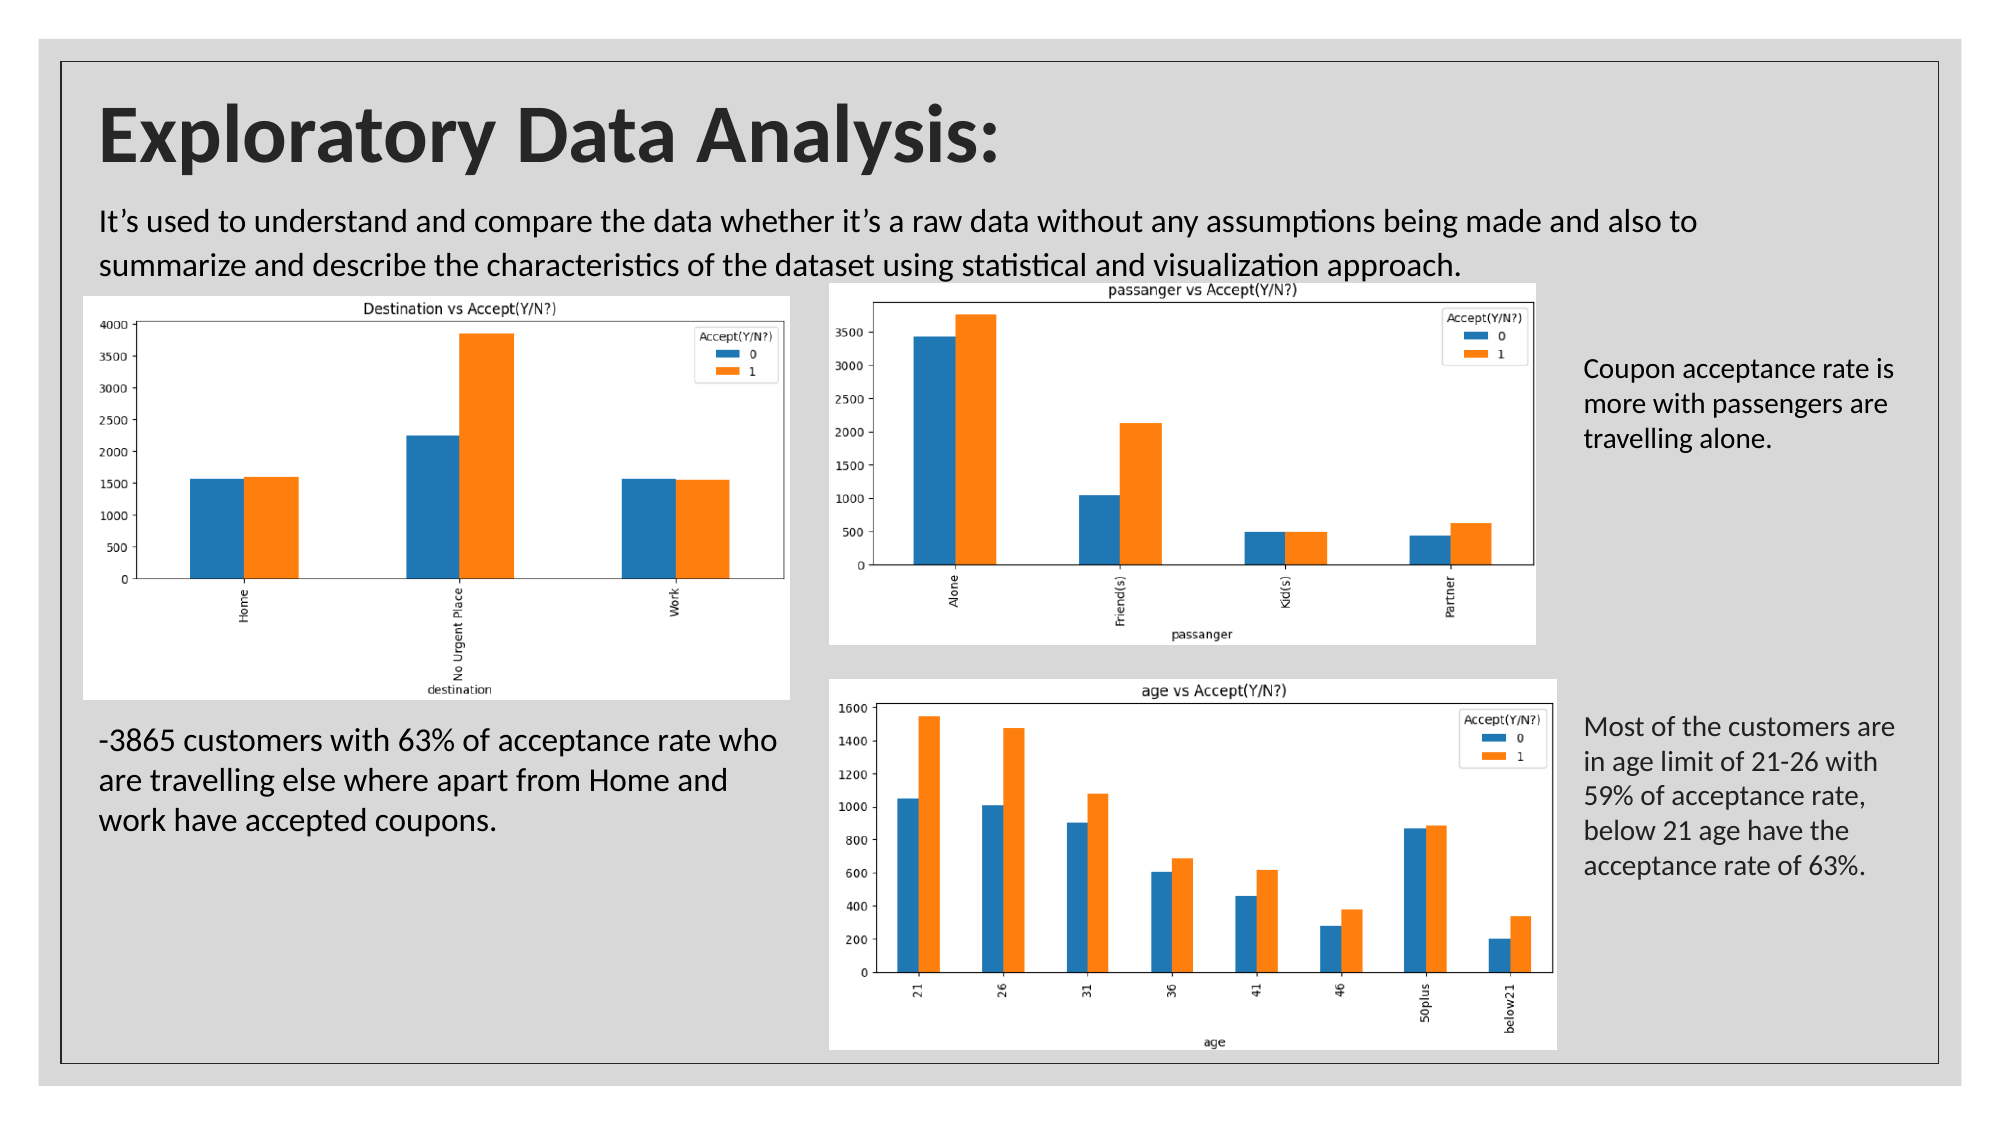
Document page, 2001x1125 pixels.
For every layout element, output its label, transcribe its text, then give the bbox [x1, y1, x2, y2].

title Exploratory Data Analysis: [83, 82, 1734, 187]
picture [829, 679, 1557, 1050]
text_box Coupon acceptance rate is more with passengers are travelling alone. [1568, 342, 1916, 507]
text_box Most of the customers are in age limit of 21-26 with 59% of acceptance rate, below 21 age have the acceptance rate of 63%. [1568, 699, 1916, 889]
list It’s used to understand and compare the data whether it’s a raw data without any assumptions being made and also to summarize and describe the characteristics of the dataset using statistical and visualization approach. [83, 187, 1852, 295]
text_box -3865 customers with 63% of acceptance rate who are travelling else where apart from Home and work have accepted coupons. [83, 710, 818, 891]
picture [83, 296, 790, 700]
picture [829, 283, 1536, 645]
